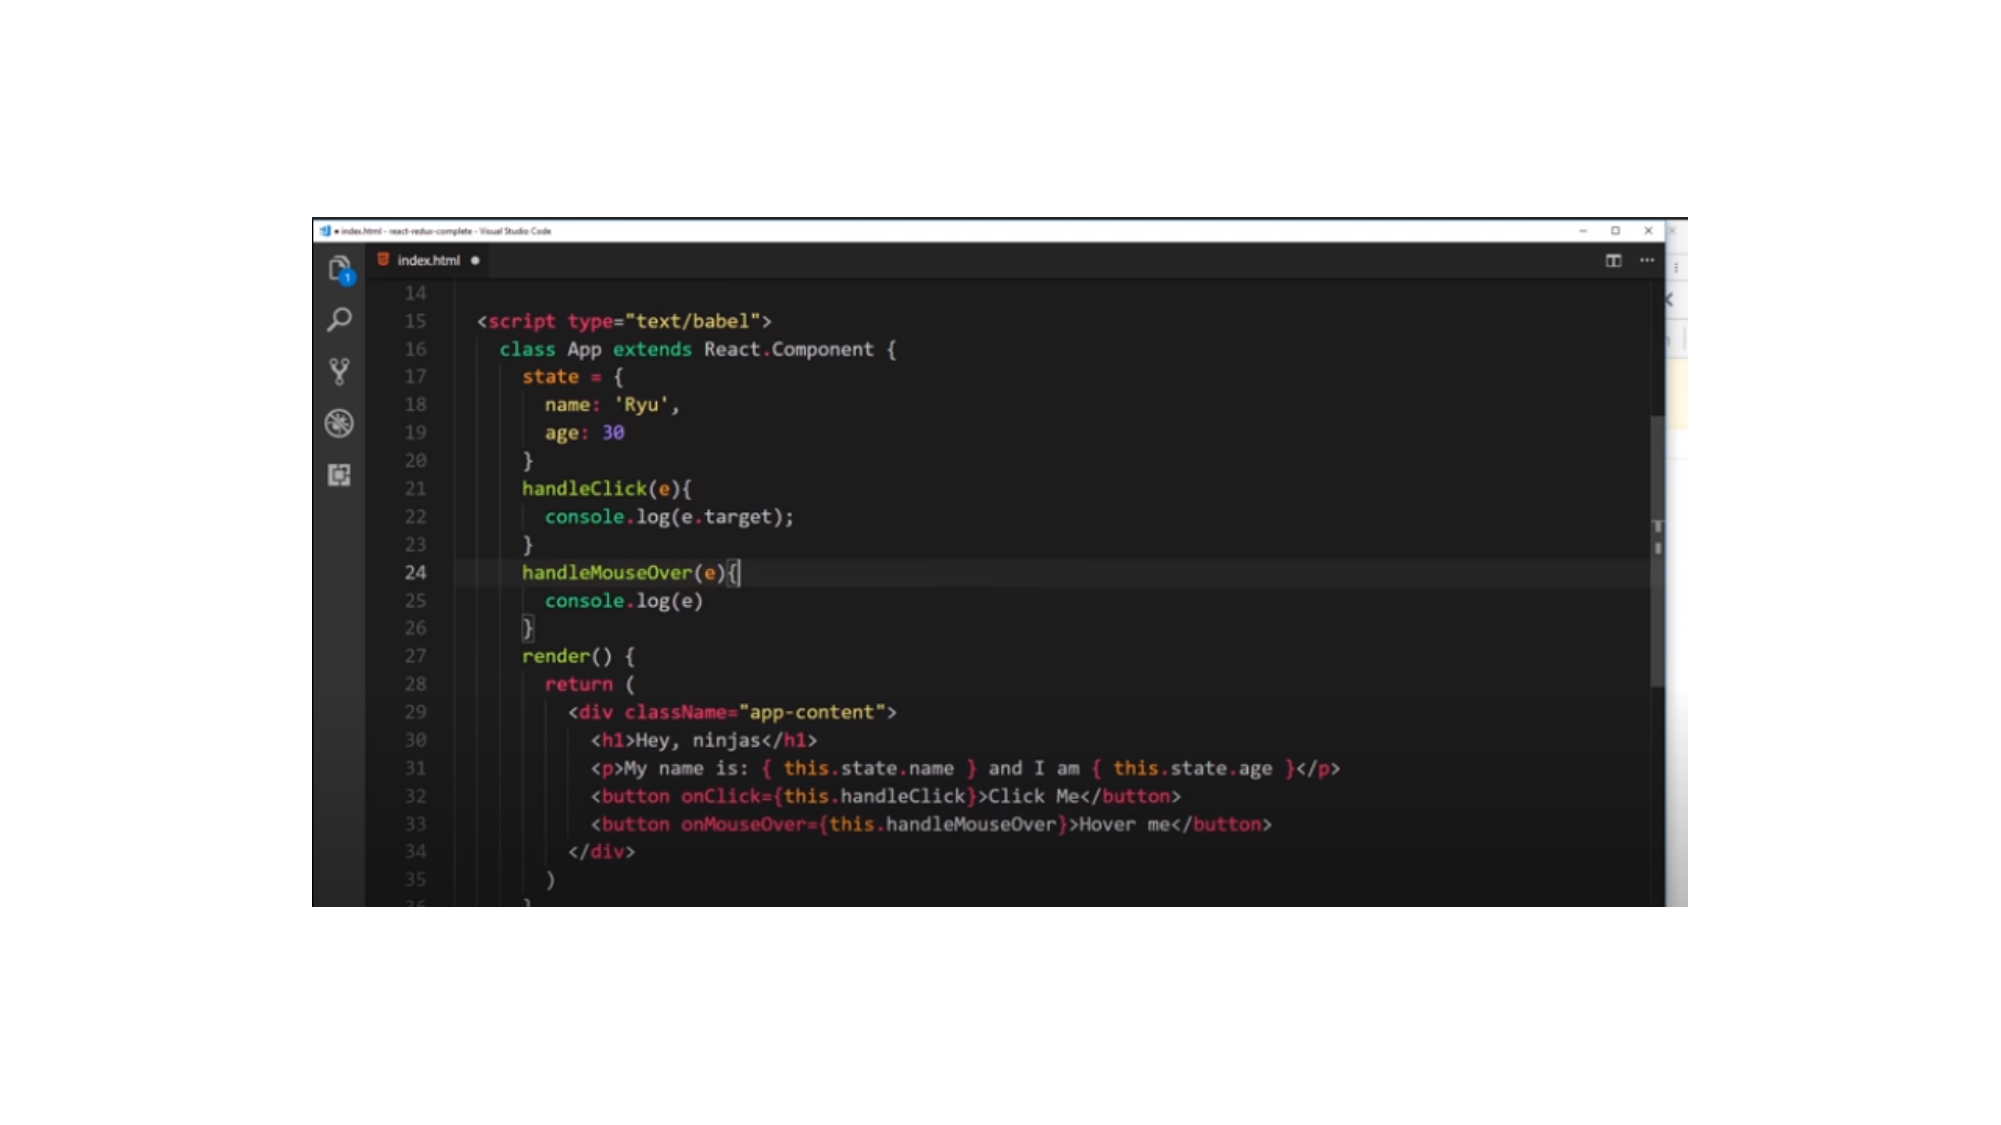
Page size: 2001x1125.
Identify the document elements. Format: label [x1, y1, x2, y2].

picture [312, 217, 1688, 908]
